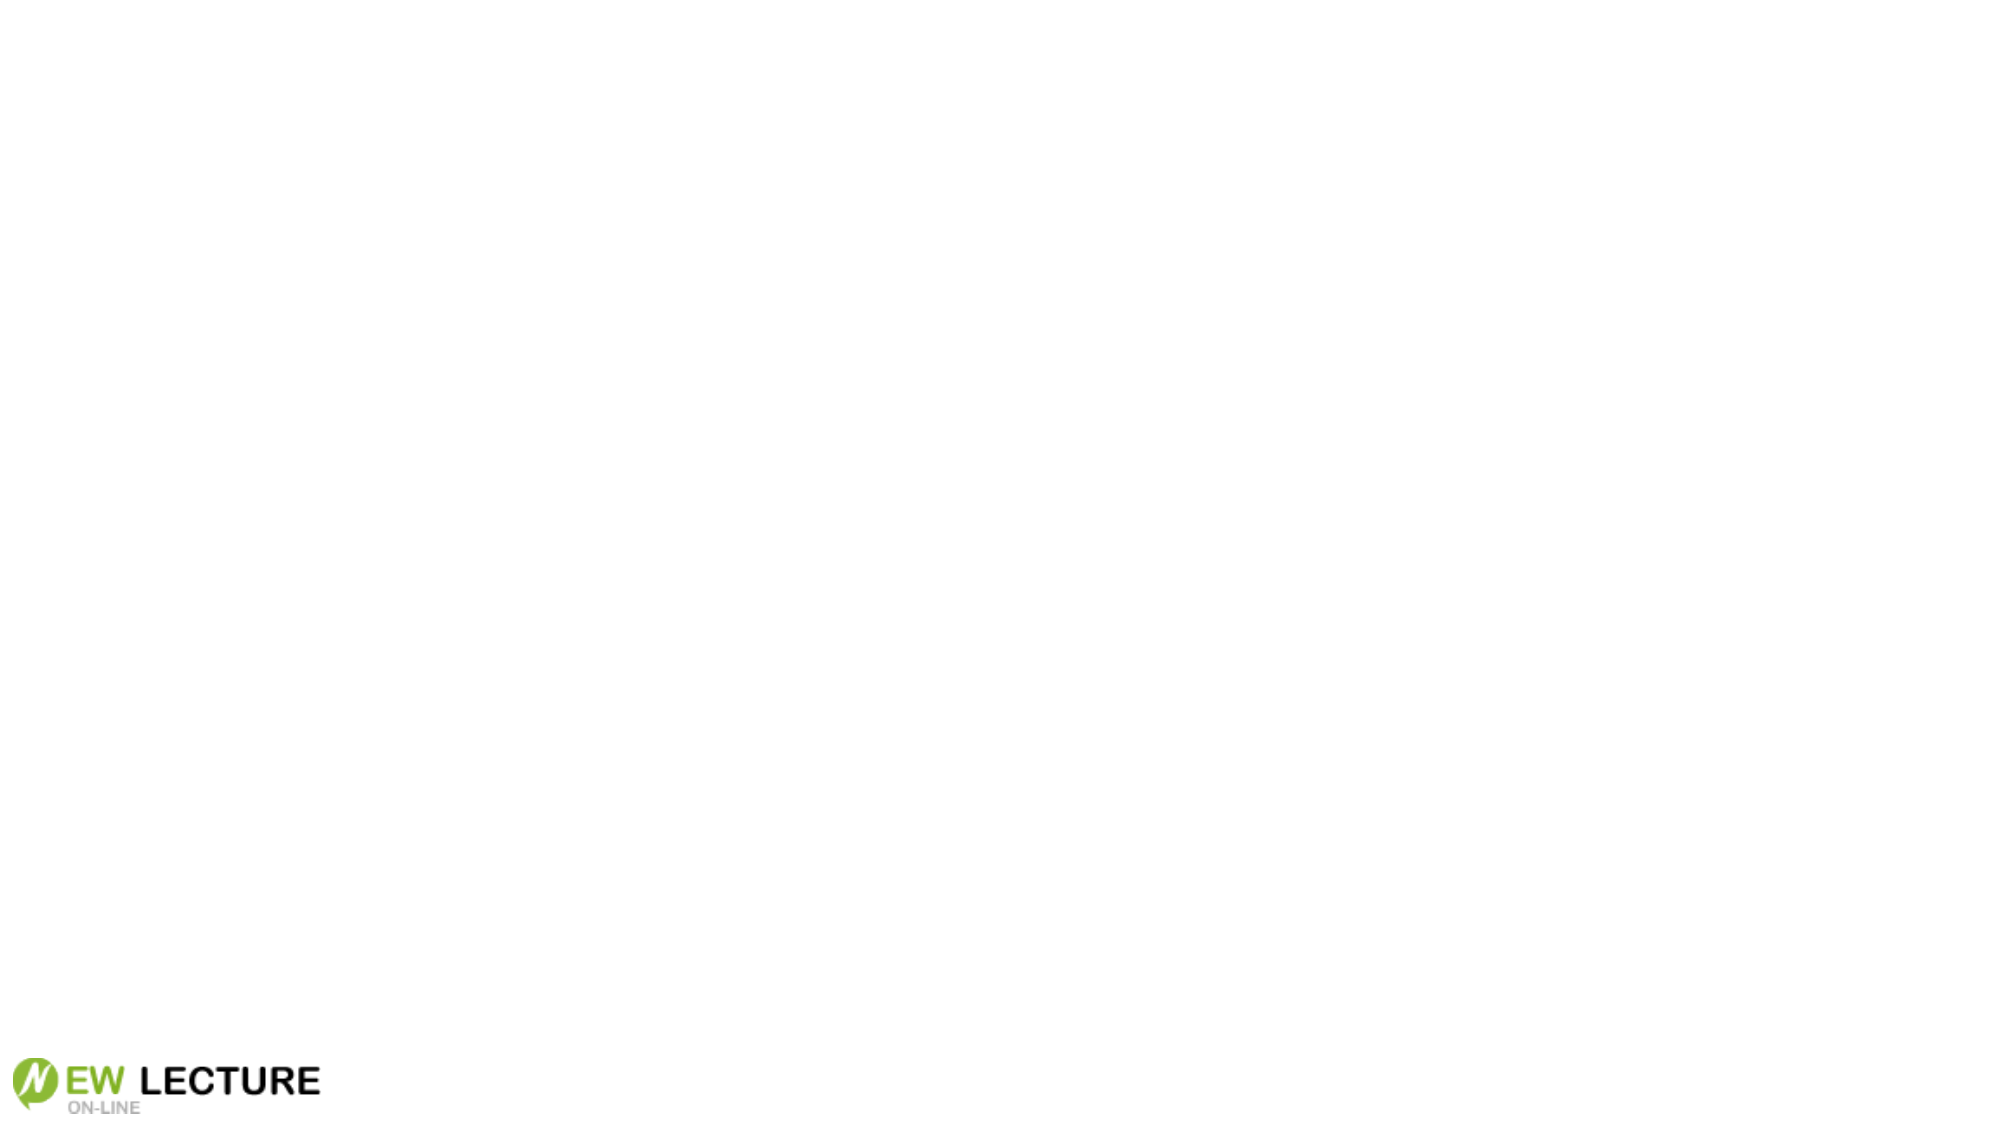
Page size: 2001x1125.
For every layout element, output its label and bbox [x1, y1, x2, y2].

picture [13, 1058, 323, 1114]
